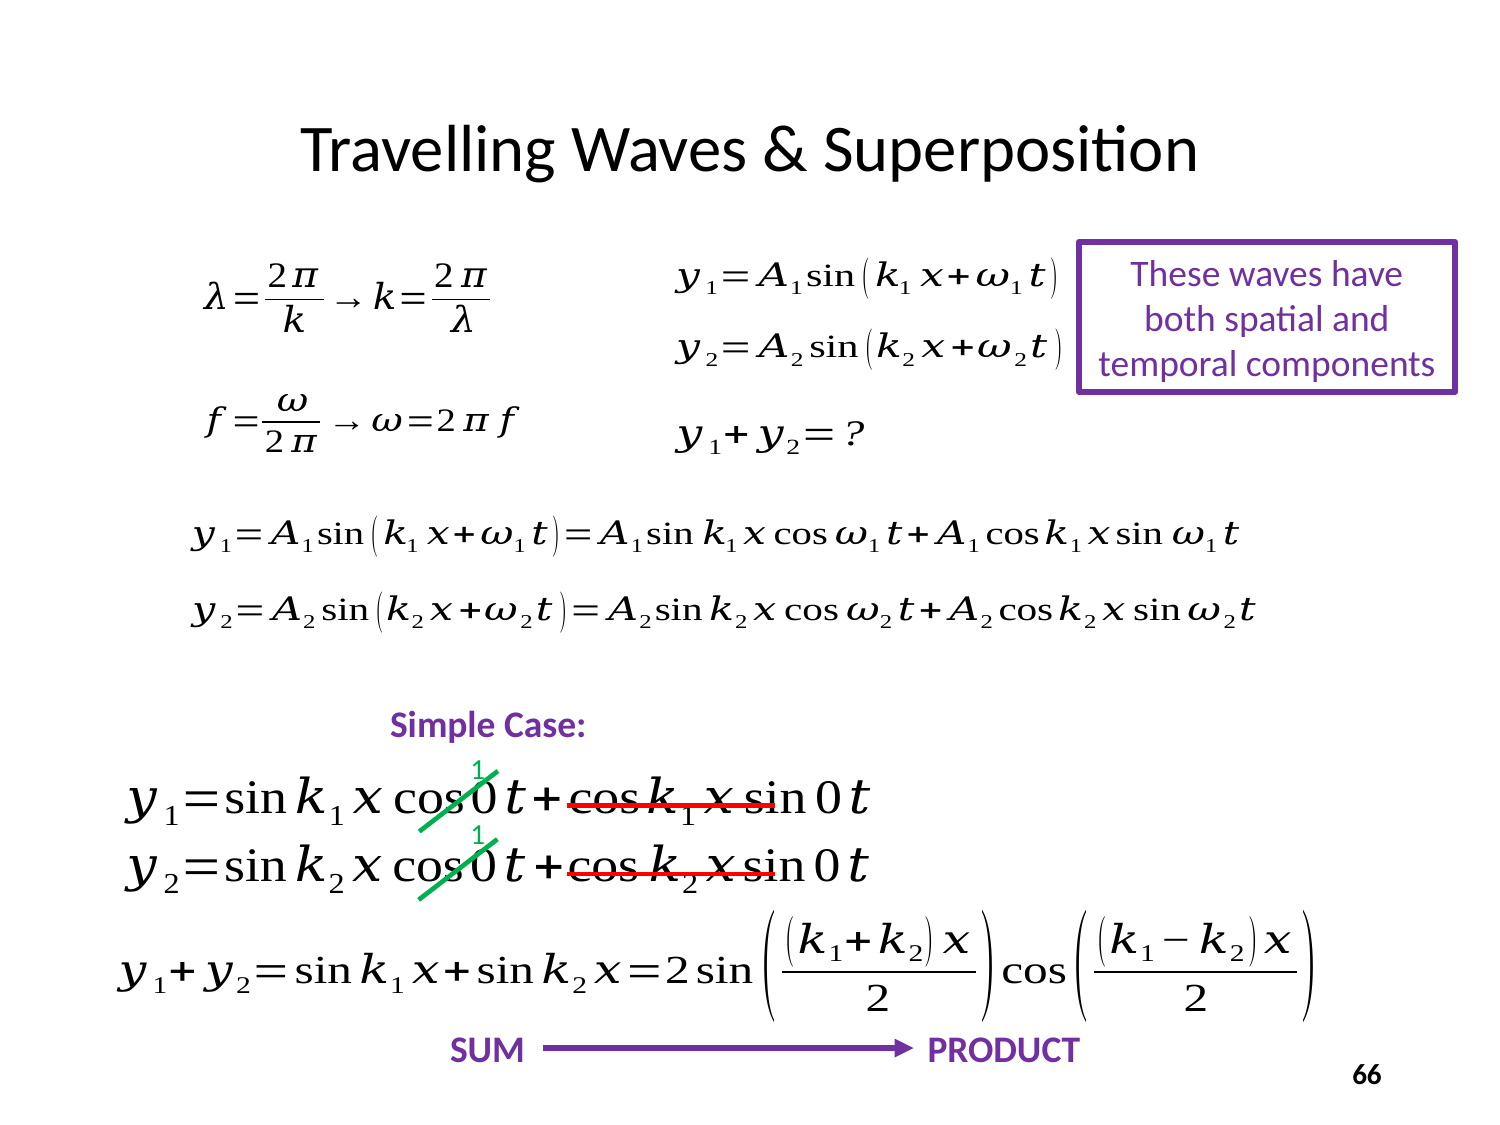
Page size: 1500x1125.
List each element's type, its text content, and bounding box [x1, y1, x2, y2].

text_box These waves have both spatial and temporal components [1078, 242, 1456, 392]
title Travelling Waves & Superposition [103, 59, 1397, 241]
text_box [418, 839, 498, 900]
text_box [419, 770, 498, 832]
slide_number 66 [1059, 1042, 1397, 1103]
text_box SUM [355, 1017, 620, 1078]
text_box PRODUCT [872, 1017, 1136, 1078]
text_box 1 [457, 832, 486, 839]
text_box 1 [457, 742, 486, 770]
